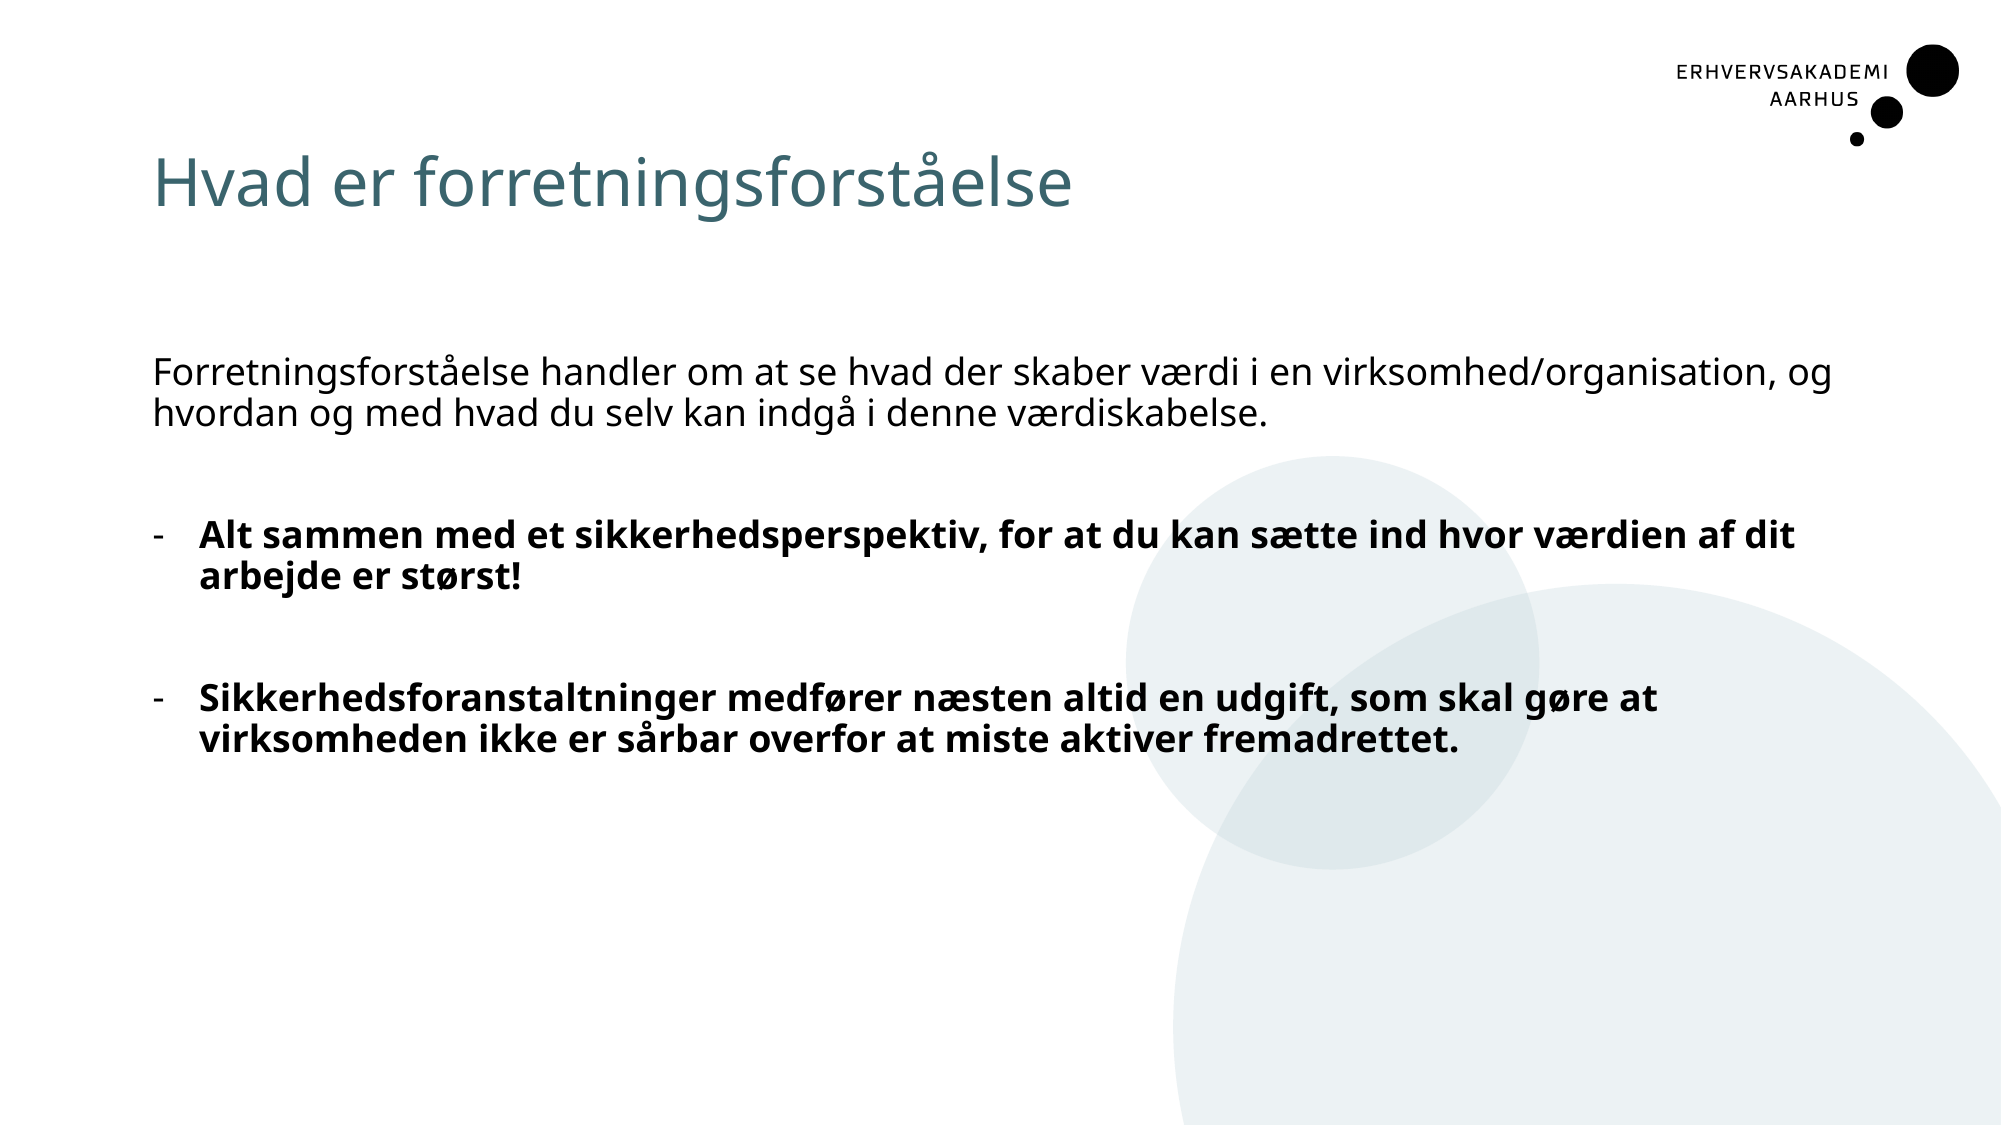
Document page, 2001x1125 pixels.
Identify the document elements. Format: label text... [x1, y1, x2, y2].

picture [1666, 38, 1965, 151]
title Hvad er forretningsforståelse [137, 109, 1863, 218]
list Forretningsforståelse handler om at se hvad der skaber værdi i en virksomhed/organisation, og hvordan og med hvad du selv kan indgå i denne værdiskabelse. Alt sammen med et sikkerhedsperspektiv, for at du kan sætte ind hvor værdien af dit arbejde er størst! Sikkerhedsforanstaltninger medfører næsten altid en udgift, som skal gøre at virksomheden ikke er sårbar overfor at miste aktiver fremadrettet. [137, 218, 1863, 941]
